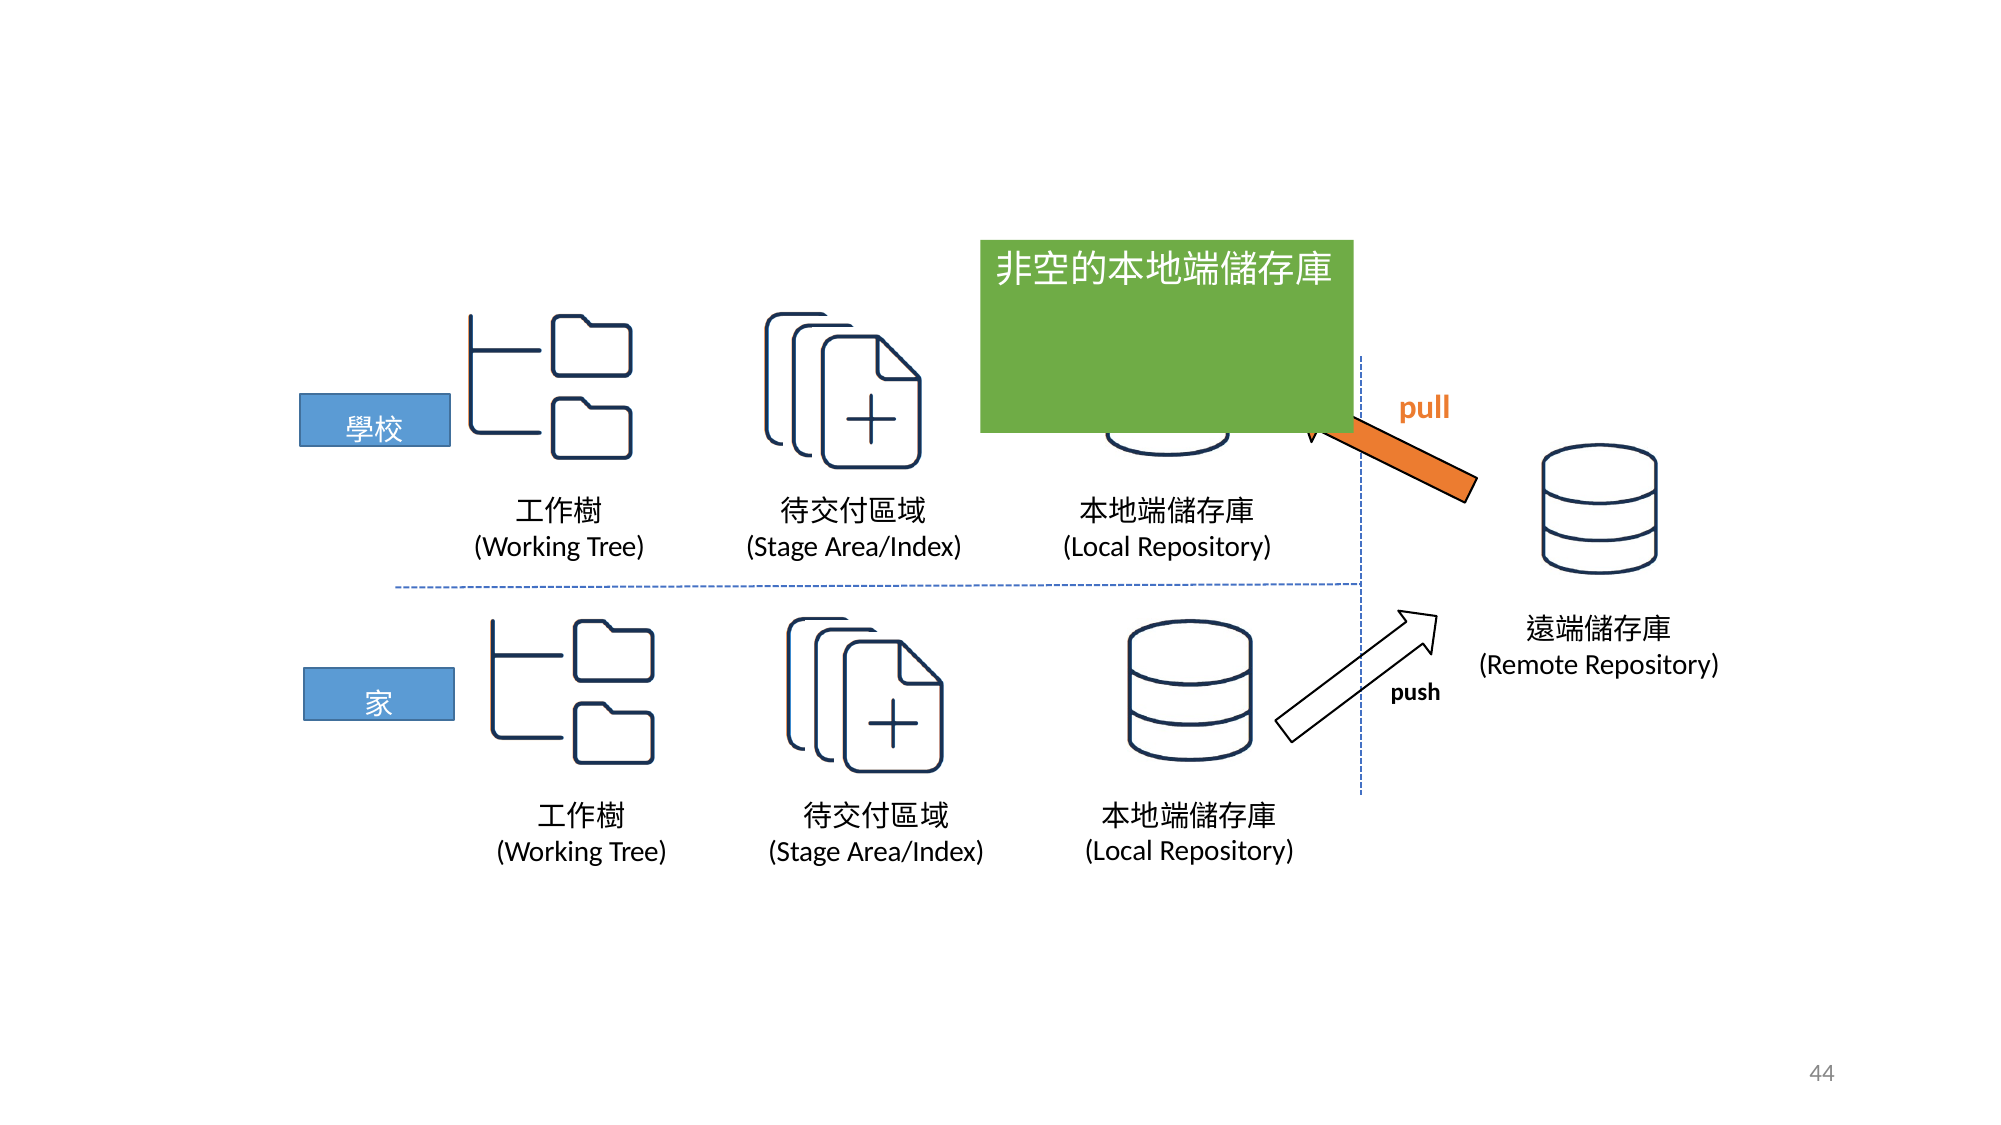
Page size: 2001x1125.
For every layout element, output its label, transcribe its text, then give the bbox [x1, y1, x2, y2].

text_box 待交付區域 (Stage Area/Index) [741, 490, 967, 563]
picture [1541, 442, 1658, 575]
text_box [786, 615, 948, 780]
text_box 工作樹 (Working Tree) [491, 794, 672, 867]
text_box 家 [304, 668, 455, 721]
text_box 學校 [299, 393, 450, 446]
text_box 本地端儲存庫 (Local Repository) [1081, 795, 1298, 867]
picture [490, 617, 656, 765]
text_box 待交付區域 (Stage Area/Index) [764, 794, 989, 867]
picture [467, 313, 633, 461]
text_box [1275, 707, 1292, 743]
picture [1104, 314, 1231, 458]
picture [1127, 618, 1253, 762]
text_box 本地端儲存庫 (Local Repository) [1058, 490, 1276, 563]
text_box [764, 311, 926, 475]
text_box 44 [1803, 1060, 1854, 1087]
text_box 工作樹 (Working Tree) [469, 490, 649, 563]
title 非空的本地端儲存庫 [980, 239, 1354, 433]
text_box 遠端儲存庫 (Remote Repository) [1483, 608, 1724, 680]
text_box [1297, 354, 1479, 797]
